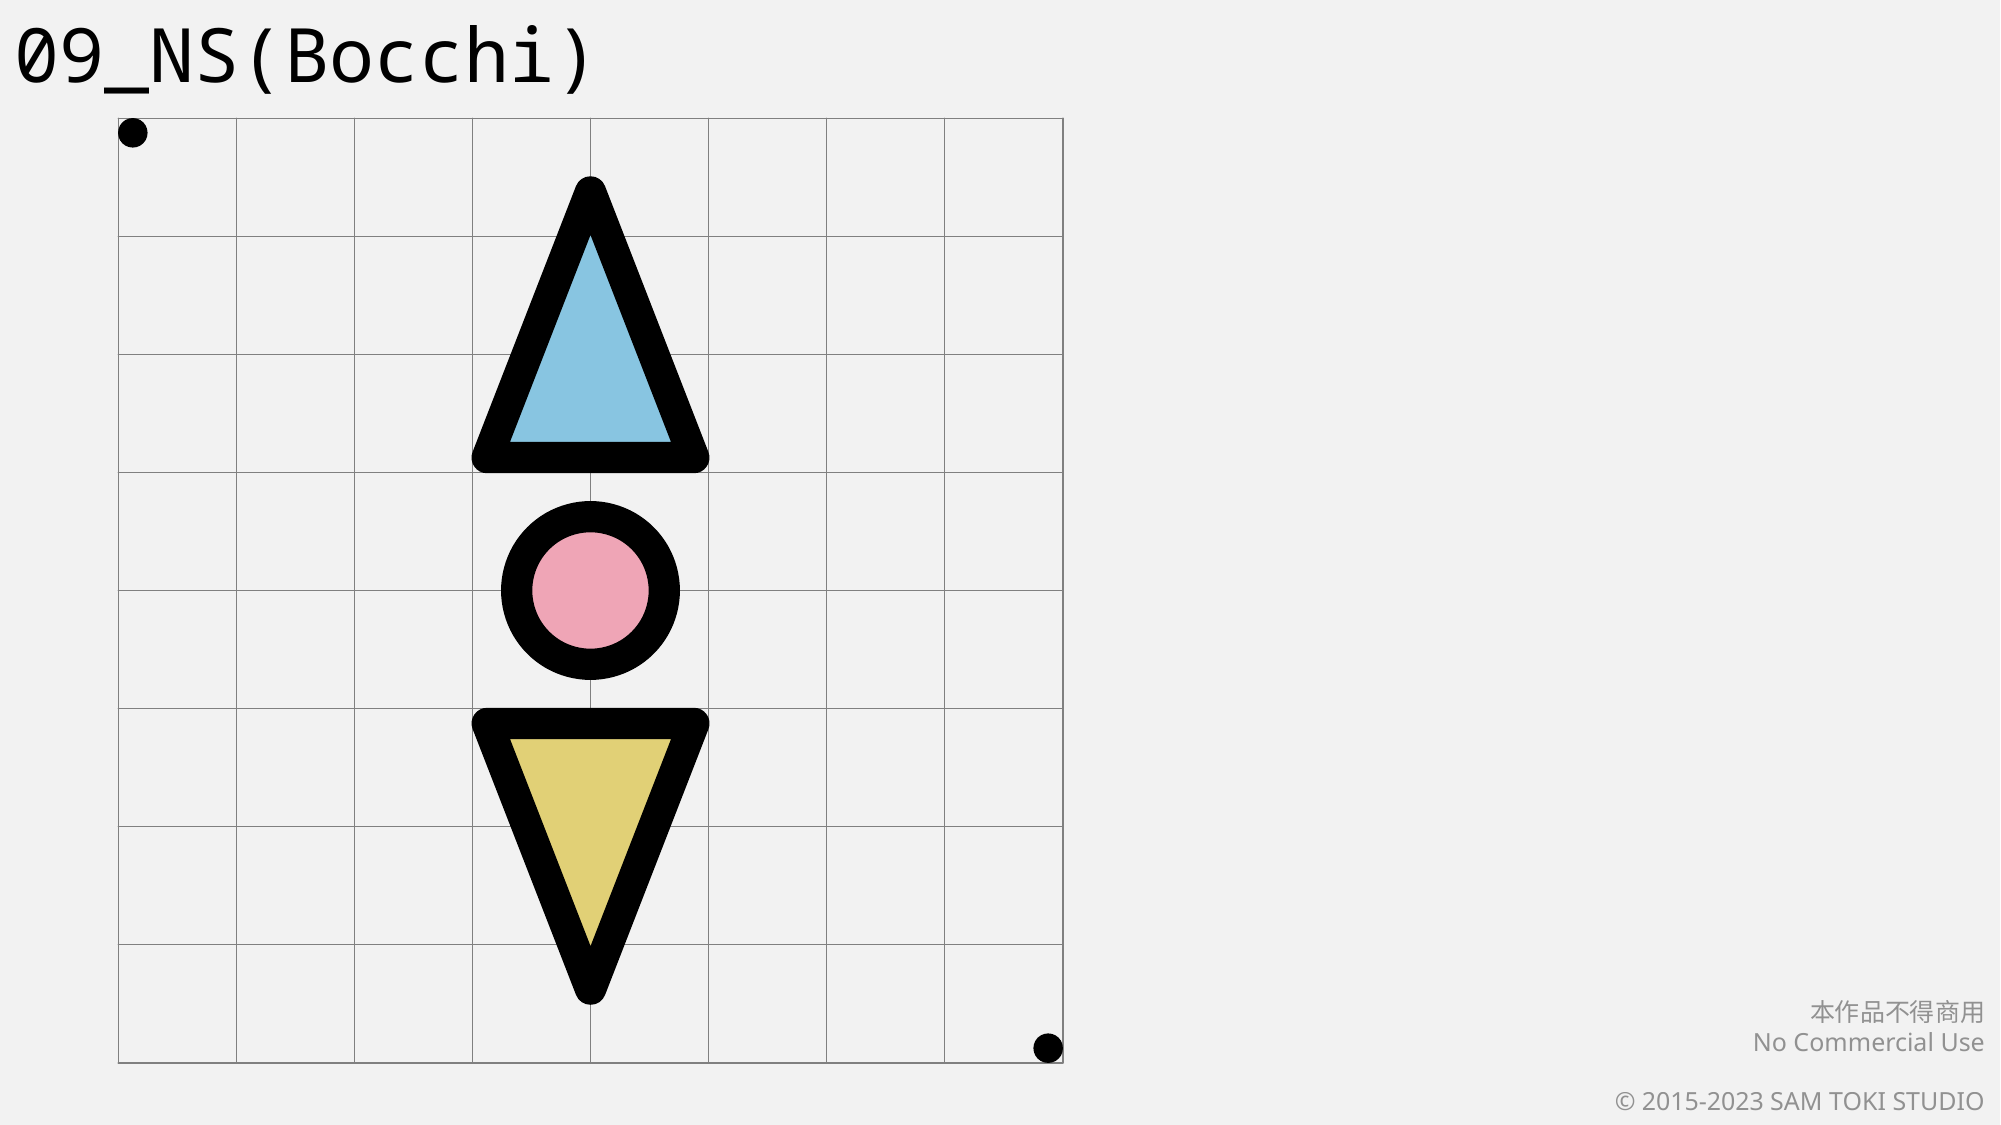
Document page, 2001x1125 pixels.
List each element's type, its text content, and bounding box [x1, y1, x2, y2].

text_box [487, 191, 694, 990]
text_box 09_NS(Bocchi) [0, 0, 1772, 105]
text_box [118, 118, 1063, 1063]
